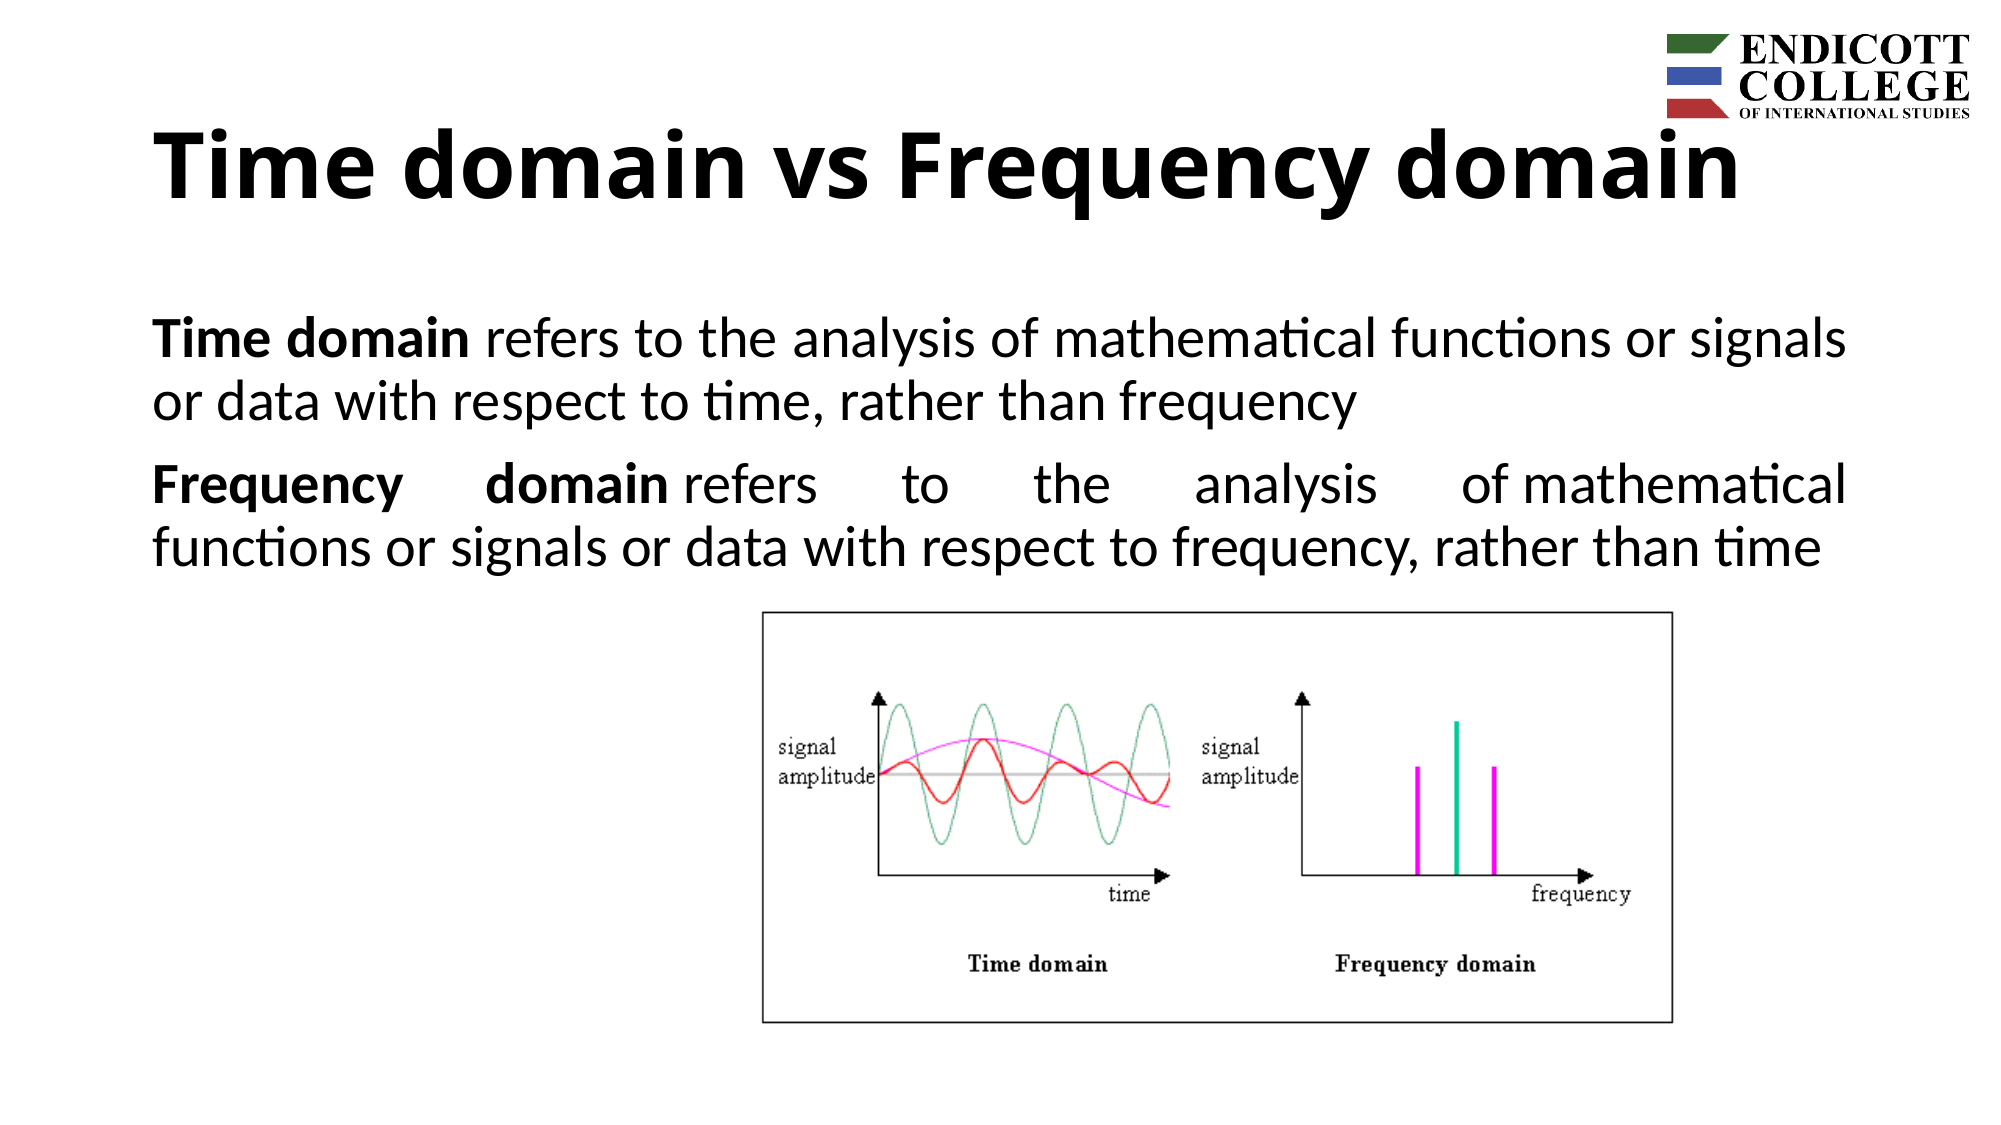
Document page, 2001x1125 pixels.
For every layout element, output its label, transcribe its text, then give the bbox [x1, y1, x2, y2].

picture [752, 601, 1689, 1036]
list Time domain refers to the analysis of mathematical functions or signals or data with respect to time, rather than frequency Frequency domain refers to the analysis of mathematical functions or signals or data with respect to frequency, rather than time [137, 299, 1863, 1014]
picture [1658, 23, 1981, 126]
title Time domain vs Frequency domain [137, 59, 1863, 278]
